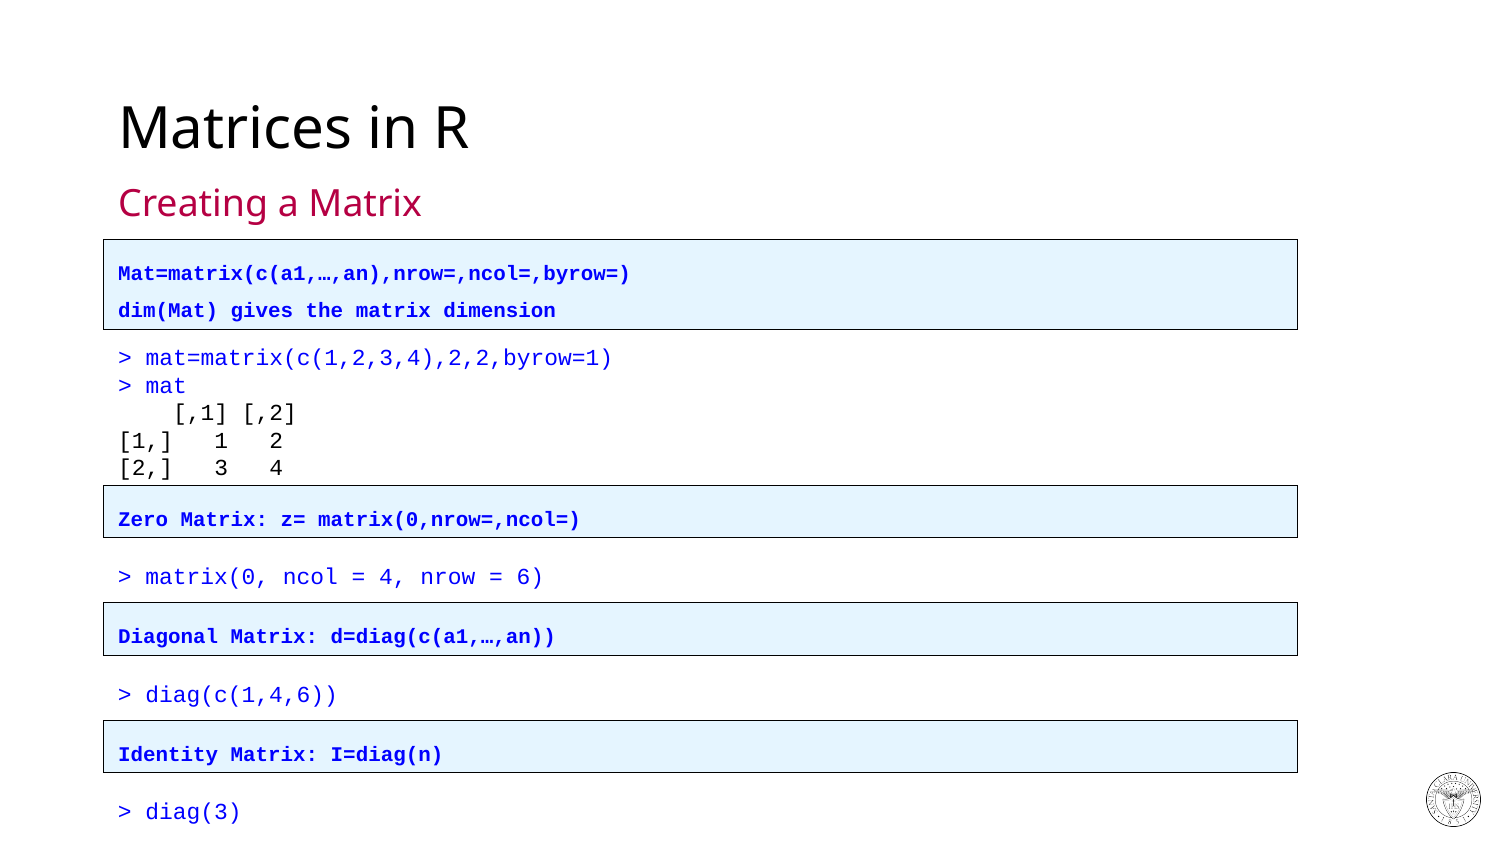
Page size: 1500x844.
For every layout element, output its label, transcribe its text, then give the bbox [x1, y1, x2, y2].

text_box Diagonal Matrix: d=diag(c(a1,…,an)) [103, 602, 1298, 656]
text_box > diag(3) [103, 789, 853, 832]
title Matrices in R [103, 44, 1397, 169]
text_box Zero Matrix: z= matrix(0,nrow=,ncol=) [103, 485, 1298, 538]
text_box Identity Matrix: I=diag(n) [103, 720, 1298, 773]
text_box > diag(c(1,4,6)) [103, 671, 853, 715]
text_box Mat=matrix(c(a1,…,an),nrow=,ncol=,byrow=) dim(Mat) gives the matrix dimension [103, 239, 1298, 330]
list Creating a Matrix [103, 176, 764, 239]
picture [1426, 772, 1481, 827]
text_box > matrix(0, ncol = 4, nrow = 6) [103, 554, 853, 597]
list > mat=matrix(c(1,2,3,4),2,2,byrow=1) > mat [,1] [,2] [1,] 1 2 [2,] 3 4 [103, 335, 1397, 498]
